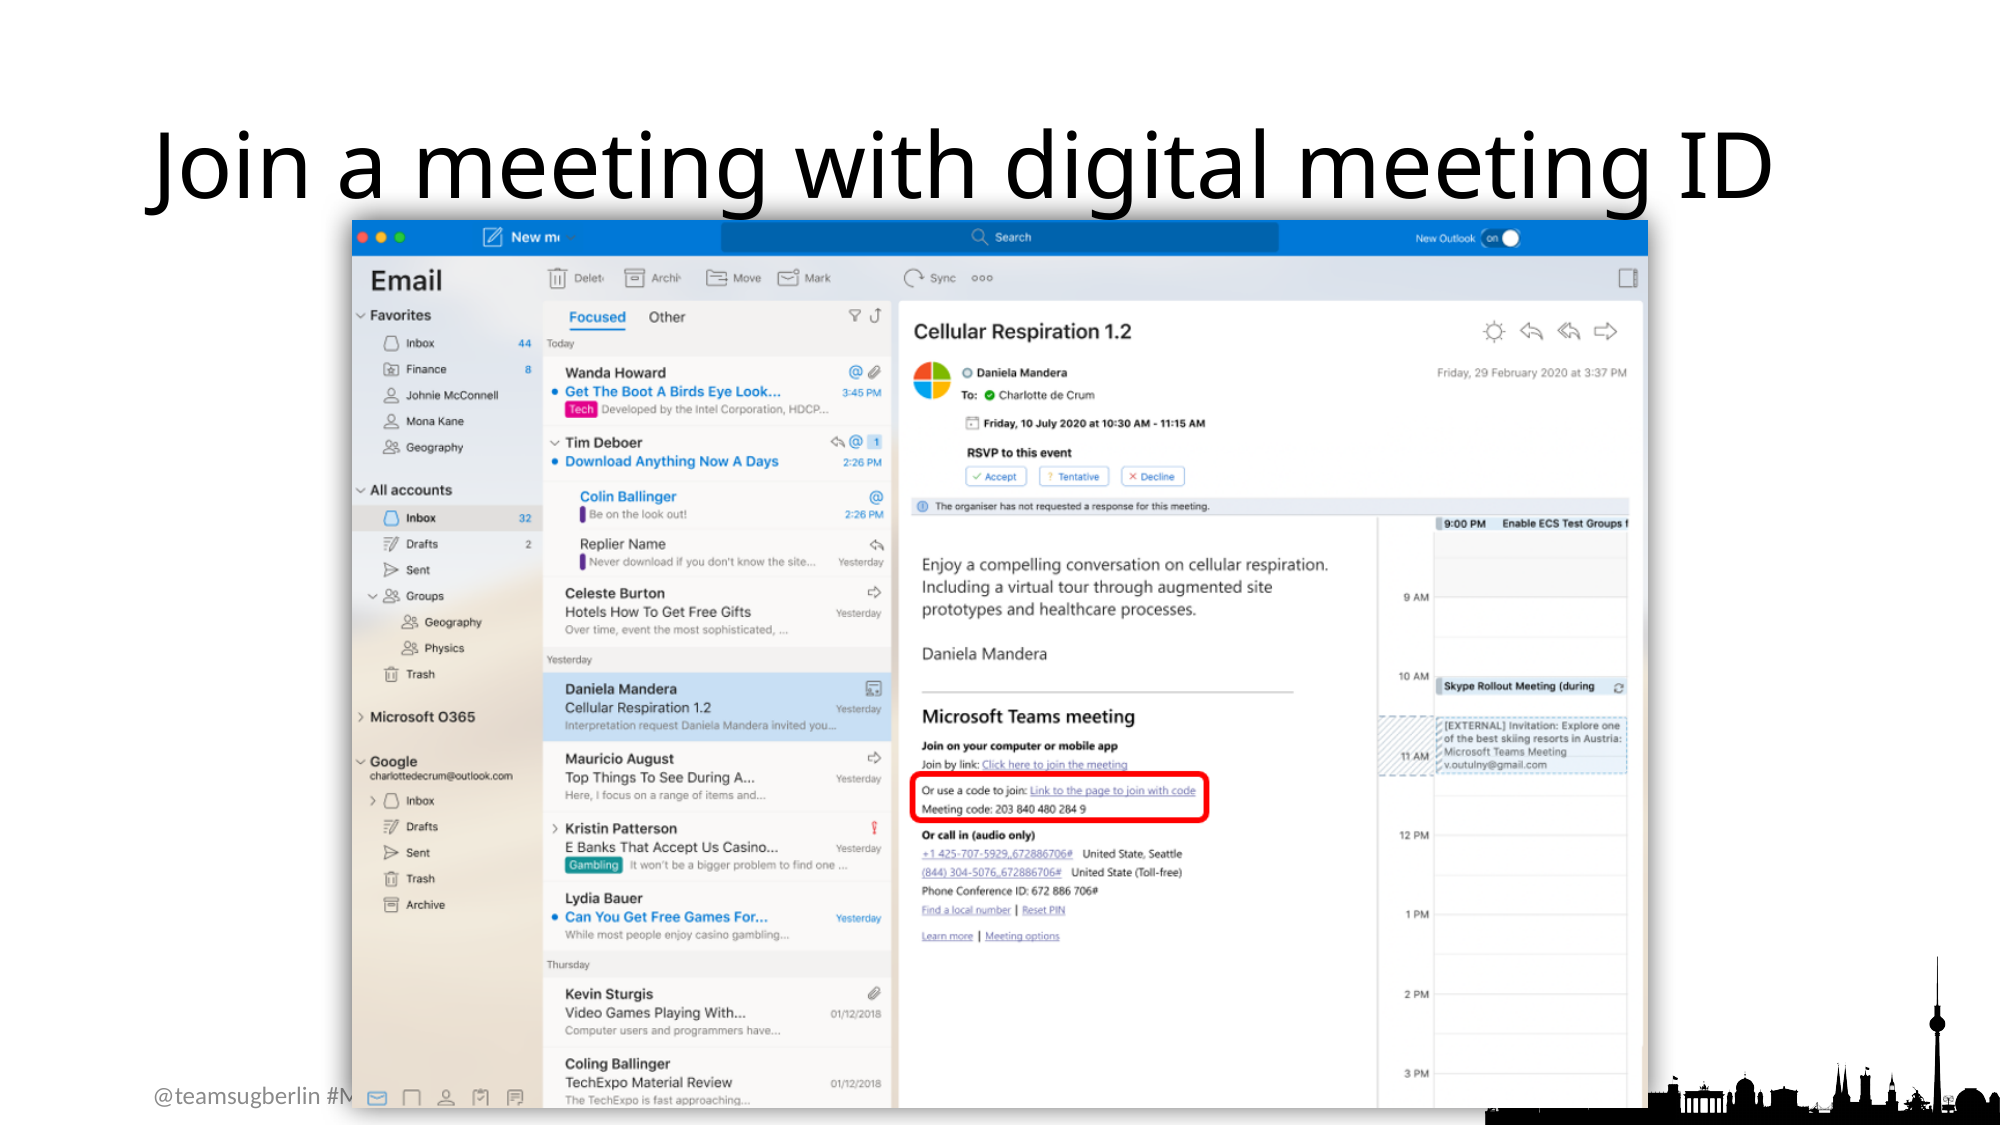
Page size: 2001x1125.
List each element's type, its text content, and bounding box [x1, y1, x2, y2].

title Join a meeting with digital meeting ID [137, 59, 1863, 278]
picture [352, 220, 2000, 1125]
